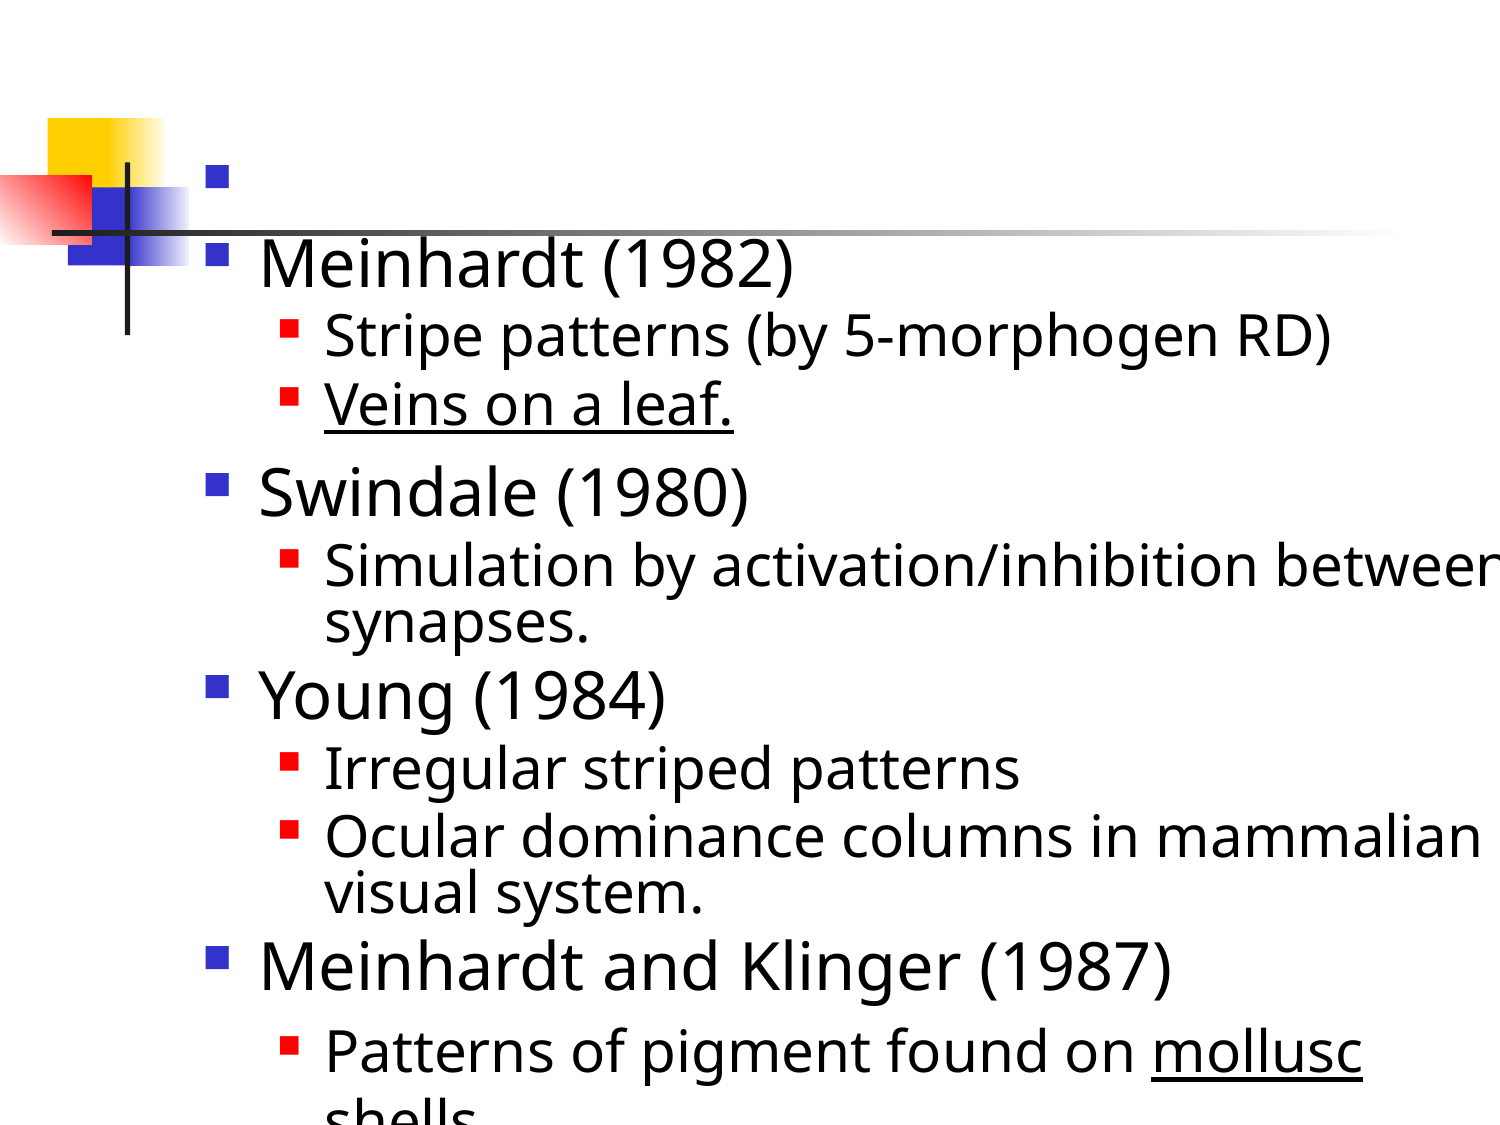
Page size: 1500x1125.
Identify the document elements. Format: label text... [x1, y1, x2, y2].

list Meinhardt (1982) Stripe patterns (by 5-morphogen RD) Veins on a leaf. Swindale (1980) Simulation by activation/inhibition between synapses. Young (1984) Irregular striped patterns Ocular dominance columns in mammalian visual system. Meinhardt and Klinger (1987) Patterns of pigment found on mollusc shells [187, 149, 1500, 1042]
